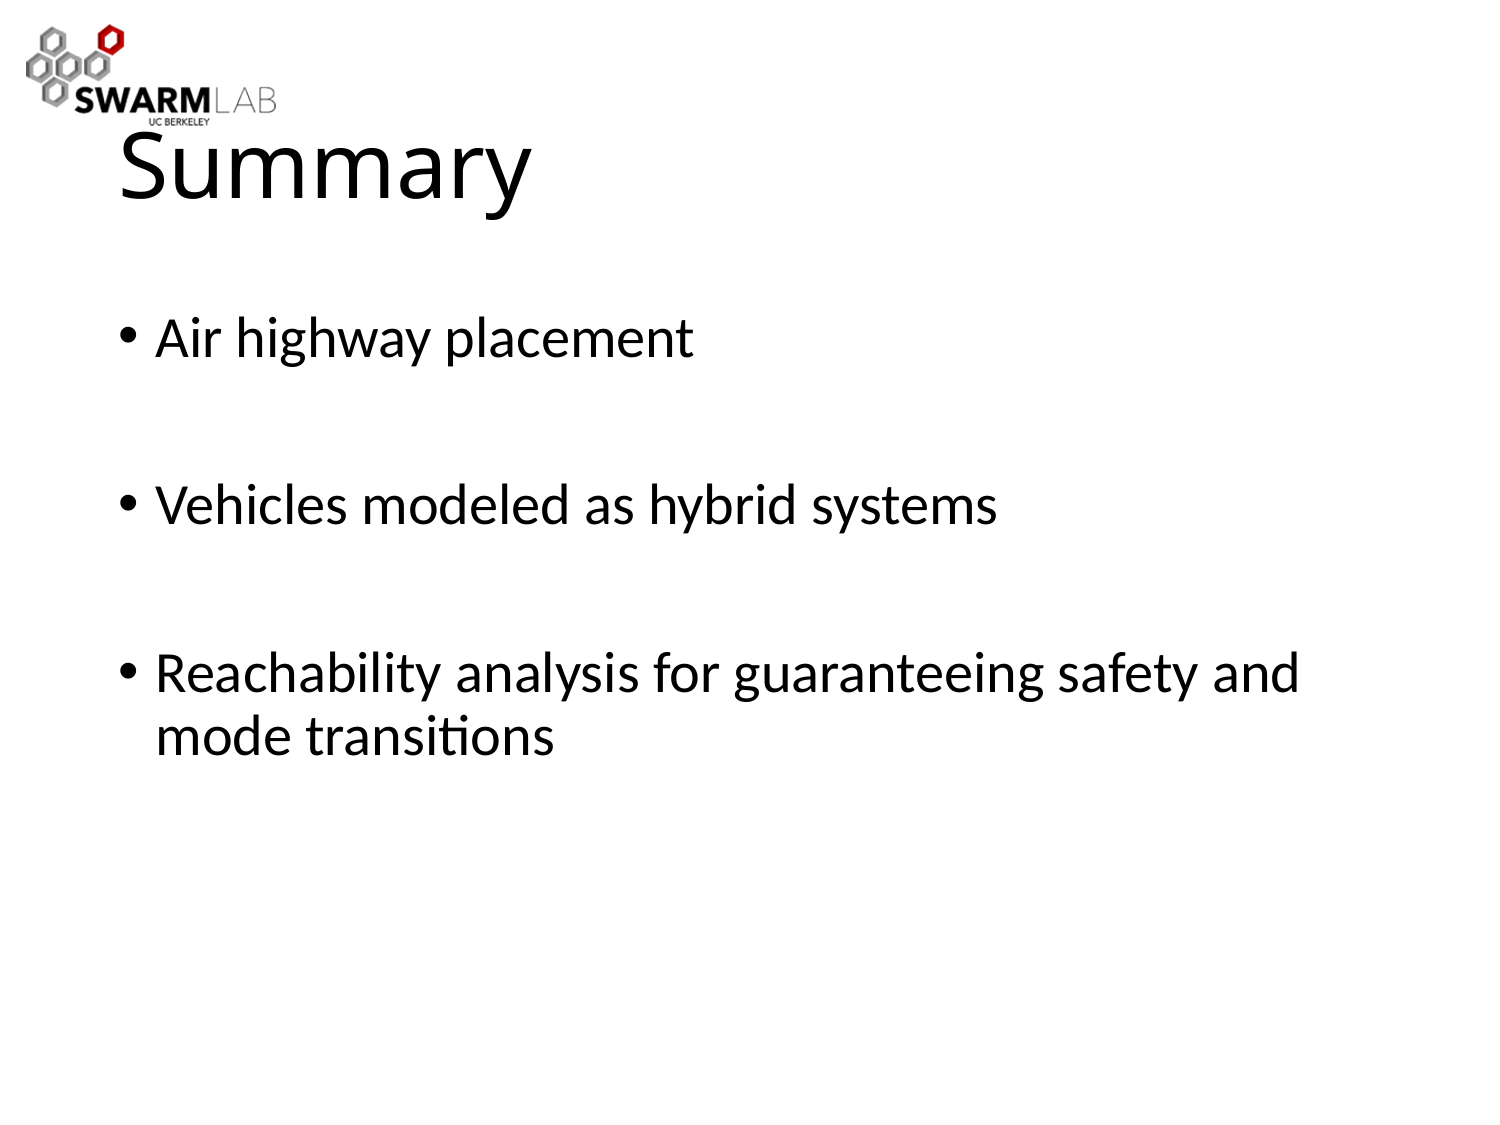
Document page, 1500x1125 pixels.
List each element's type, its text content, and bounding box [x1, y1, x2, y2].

picture [26, 24, 277, 127]
title Summary [103, 59, 1397, 278]
list Air highway placement Vehicles modeled as hybrid systems Reachability analysis for guaranteeing safety and mode transitions [103, 299, 1397, 1014]
